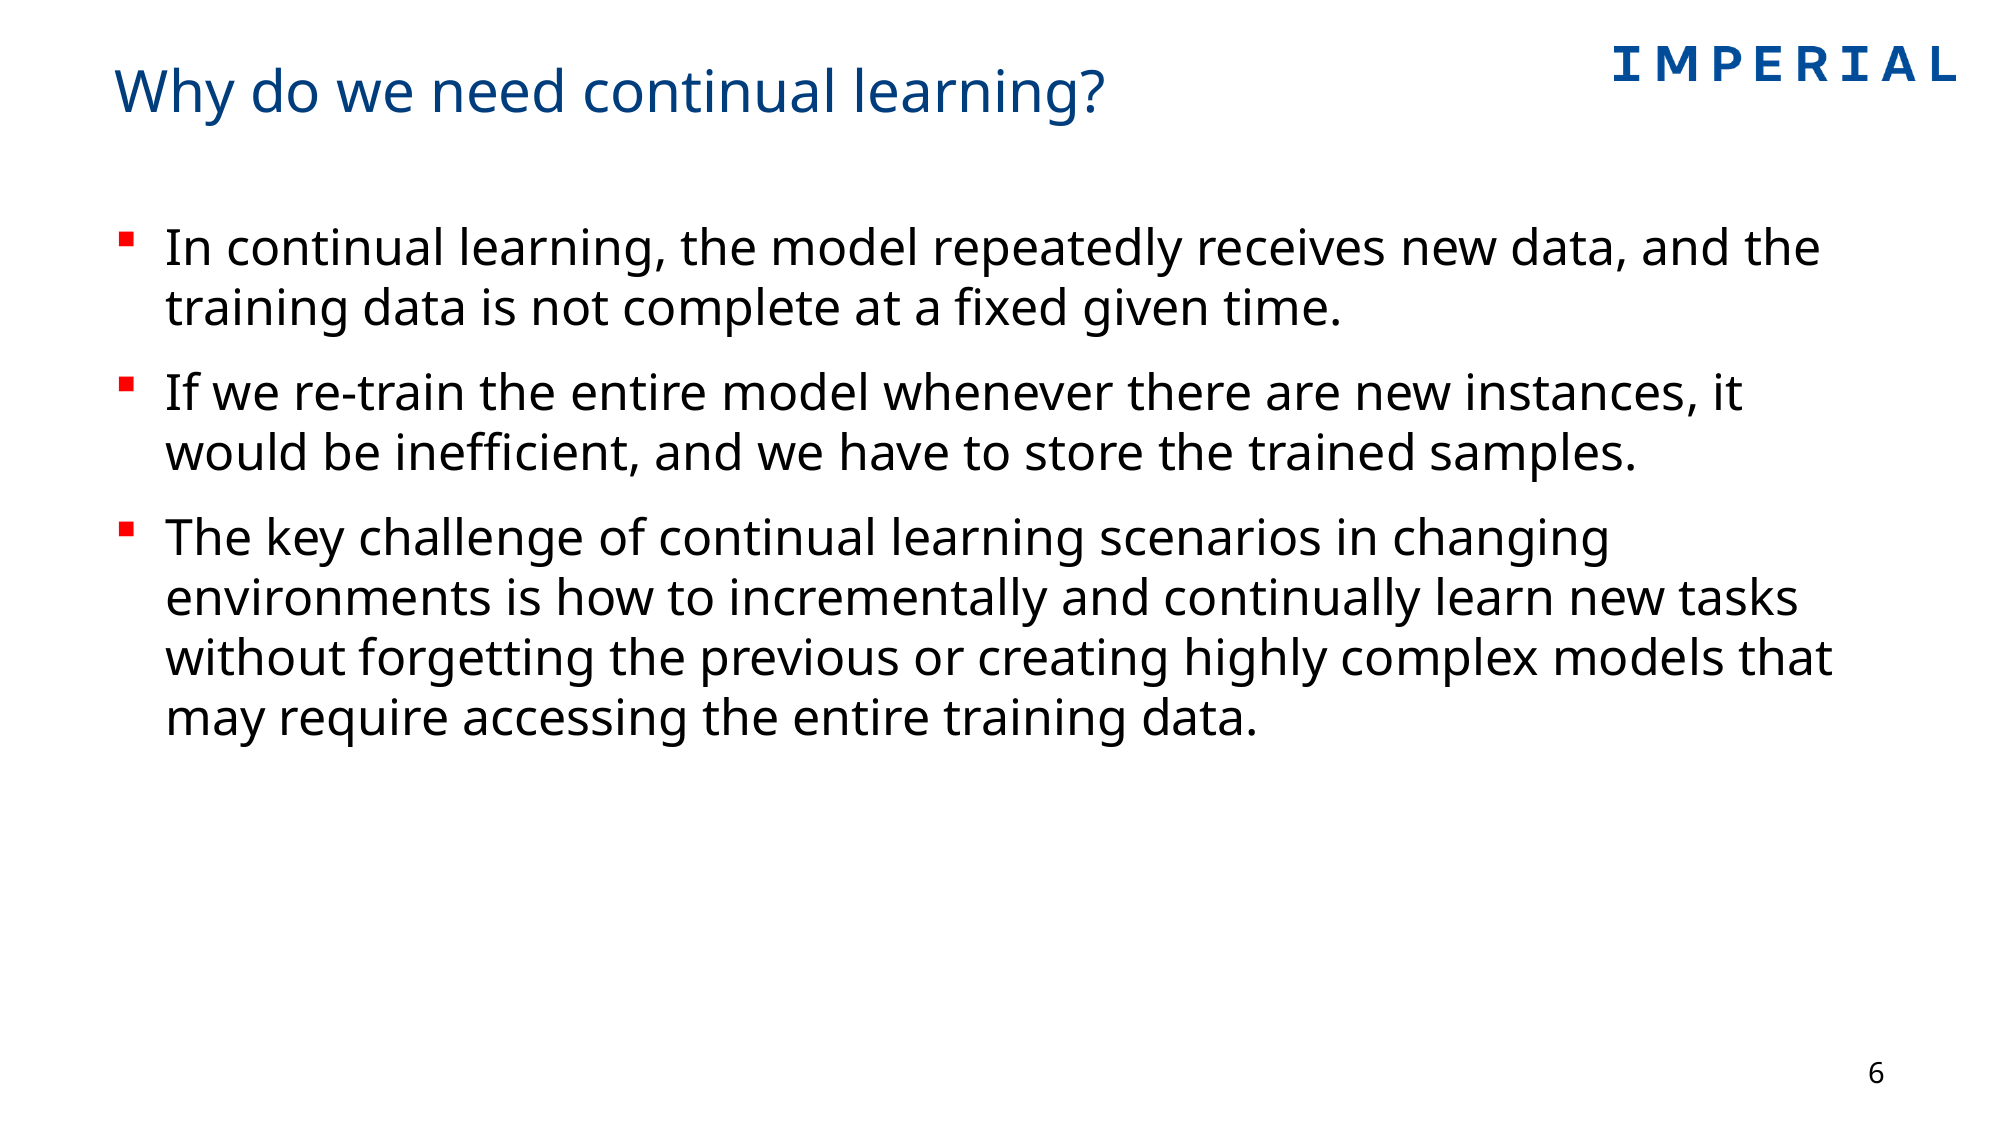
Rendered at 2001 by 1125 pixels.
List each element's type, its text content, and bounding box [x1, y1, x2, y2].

list In continual learning, the model repeatedly receives new data, and the training data is not complete at a fixed given time. If we re-train the entire model whenever there are new instances, it would be inefficient, and we have to store the trained samples. The key challenge of continual learning scenarios in changing environments is how to incrementally and continually learn new tasks without forgetting the previous or creating highly complex models that may require accessing the entire training data. [99, 208, 1900, 1024]
title Why do we need continual learning? [99, 0, 1900, 184]
picture [1900, 46, 1956, 81]
slide_number 6 [1433, 1046, 1901, 1103]
